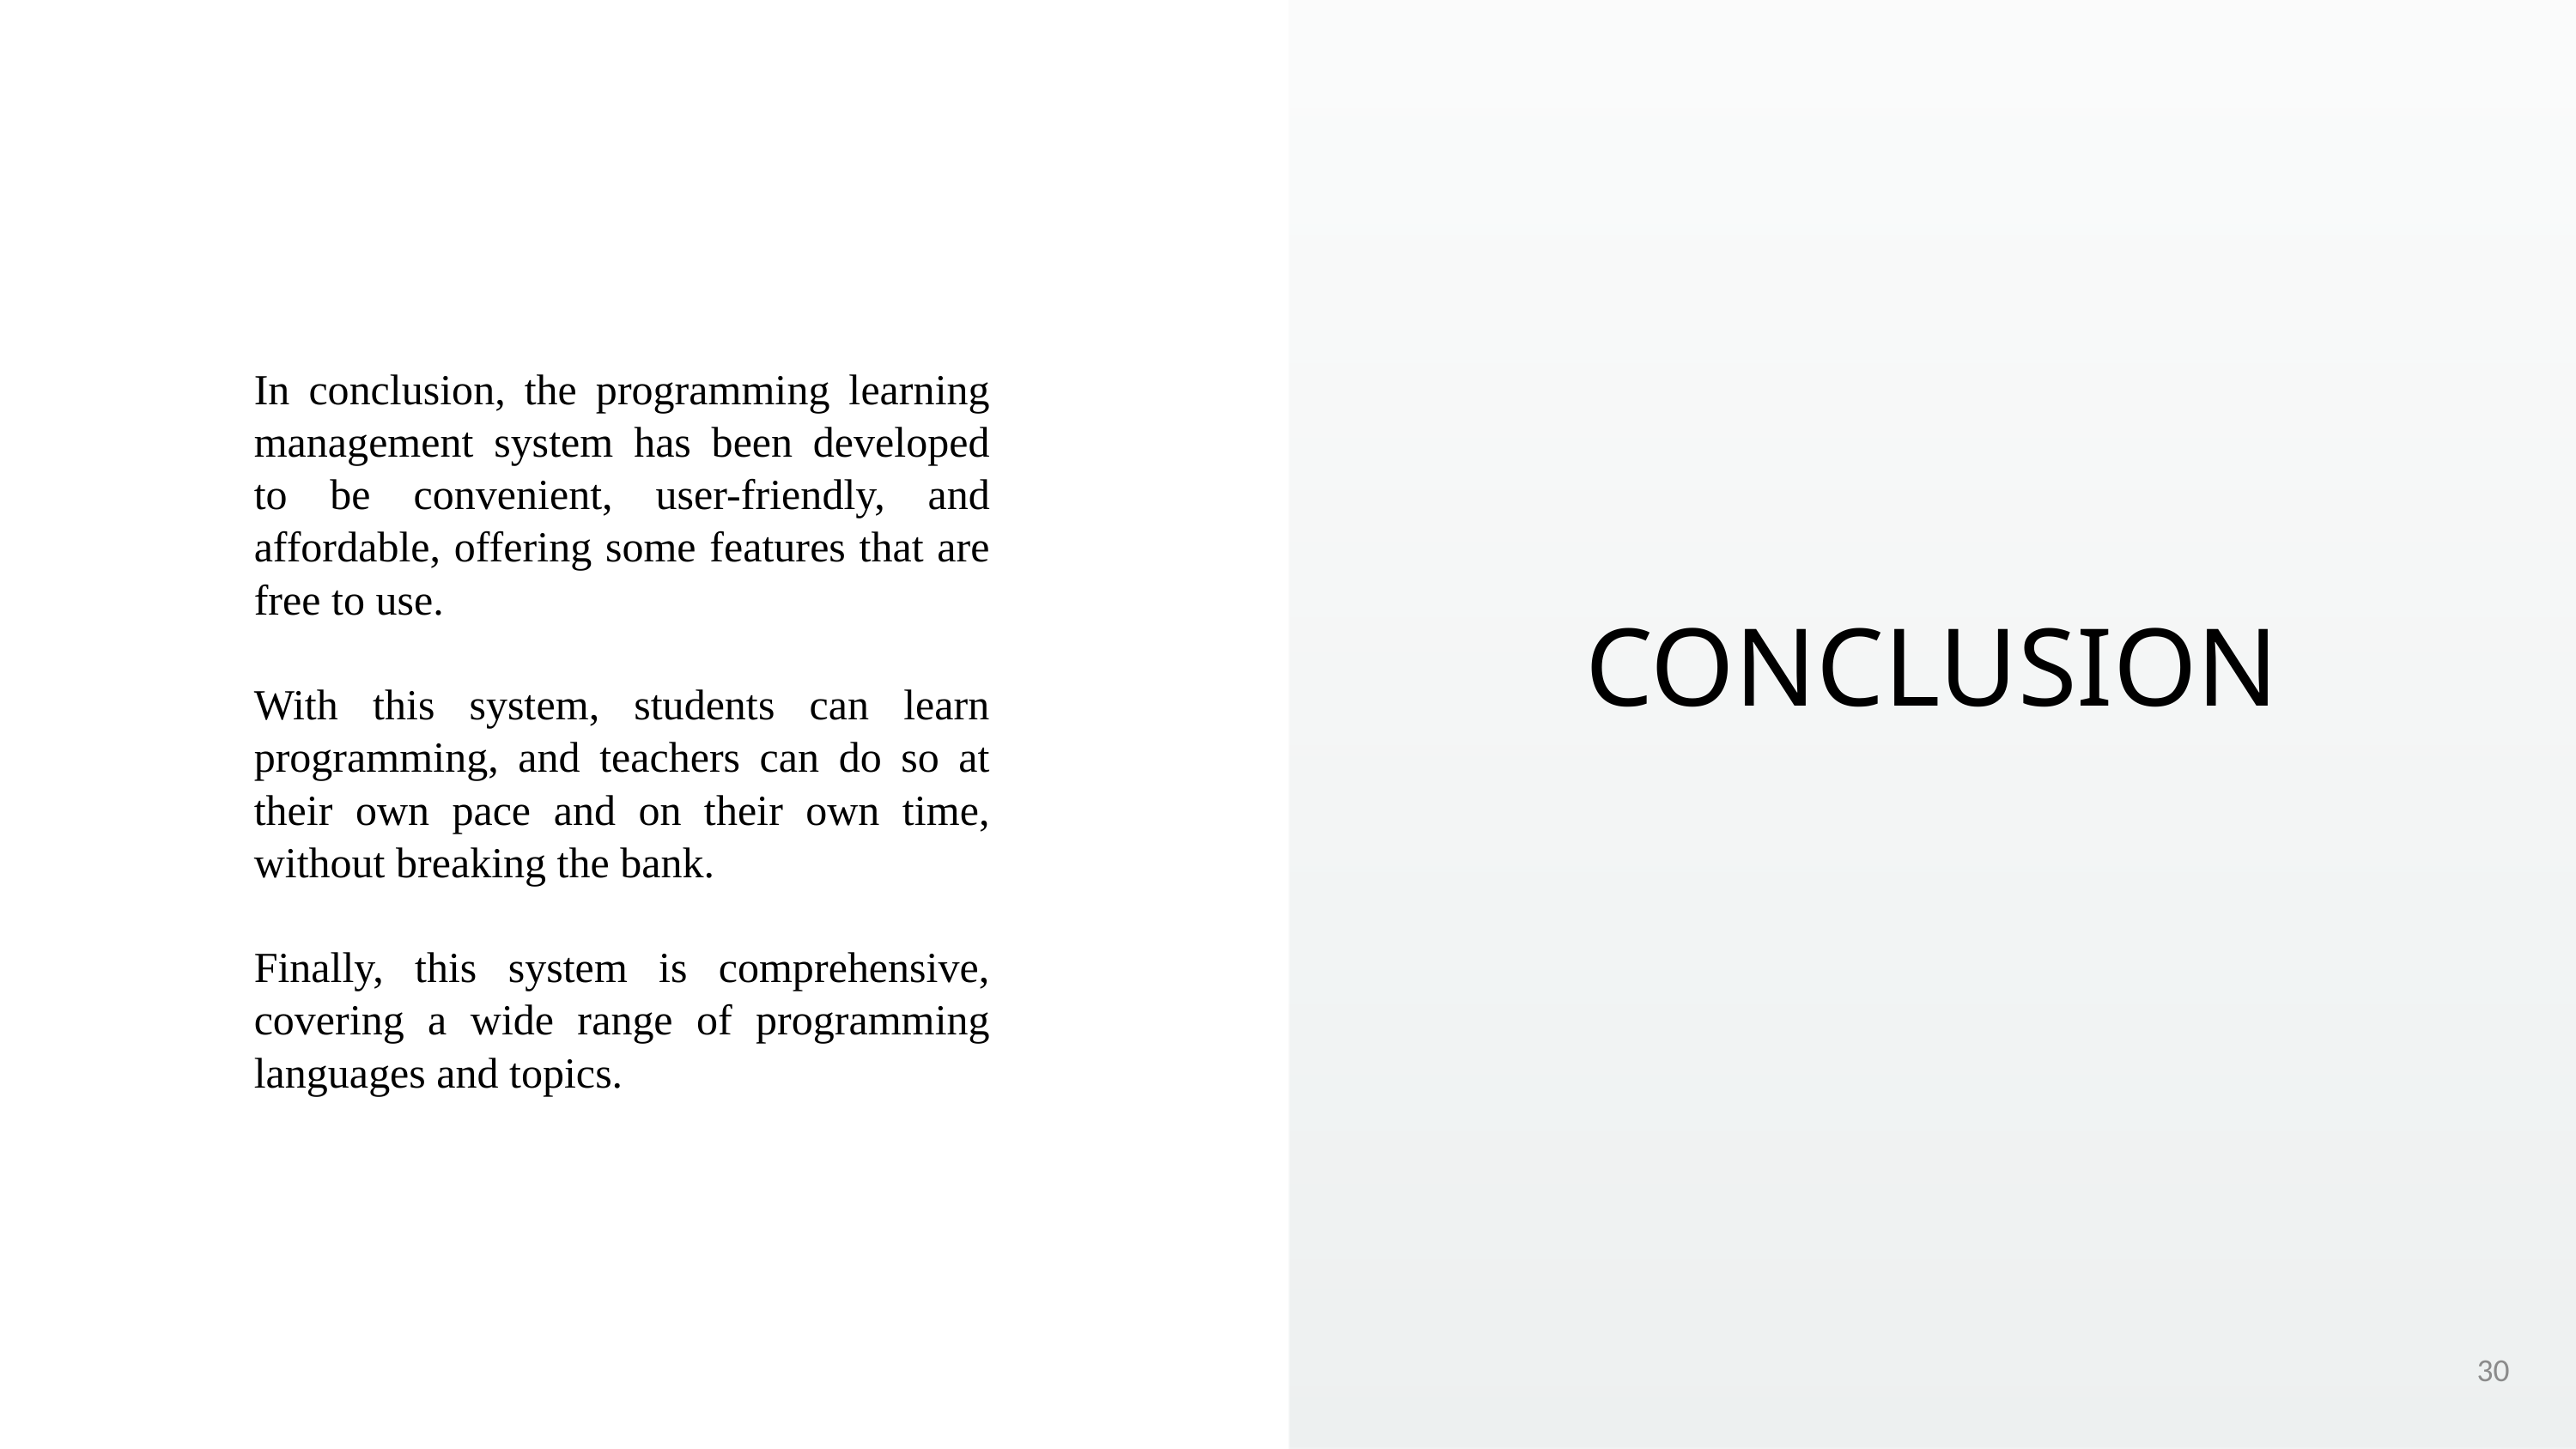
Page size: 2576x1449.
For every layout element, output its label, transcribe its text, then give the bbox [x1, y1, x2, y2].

picture [1207, 0, 2576, 1447]
slide_number 30 [2221, 1374, 2523, 1395]
text_box In conclusion, the programming learning management system has been developed to be convenient, user-friendly, and affordable, offering some features that are free to use. With this system, students can learn programming, and teachers can do so at their own pace and on their own time, without breaking the bank. Finally, this system is comprehensive, covering a wide range of programming languages and topics. [253, 360, 991, 1097]
